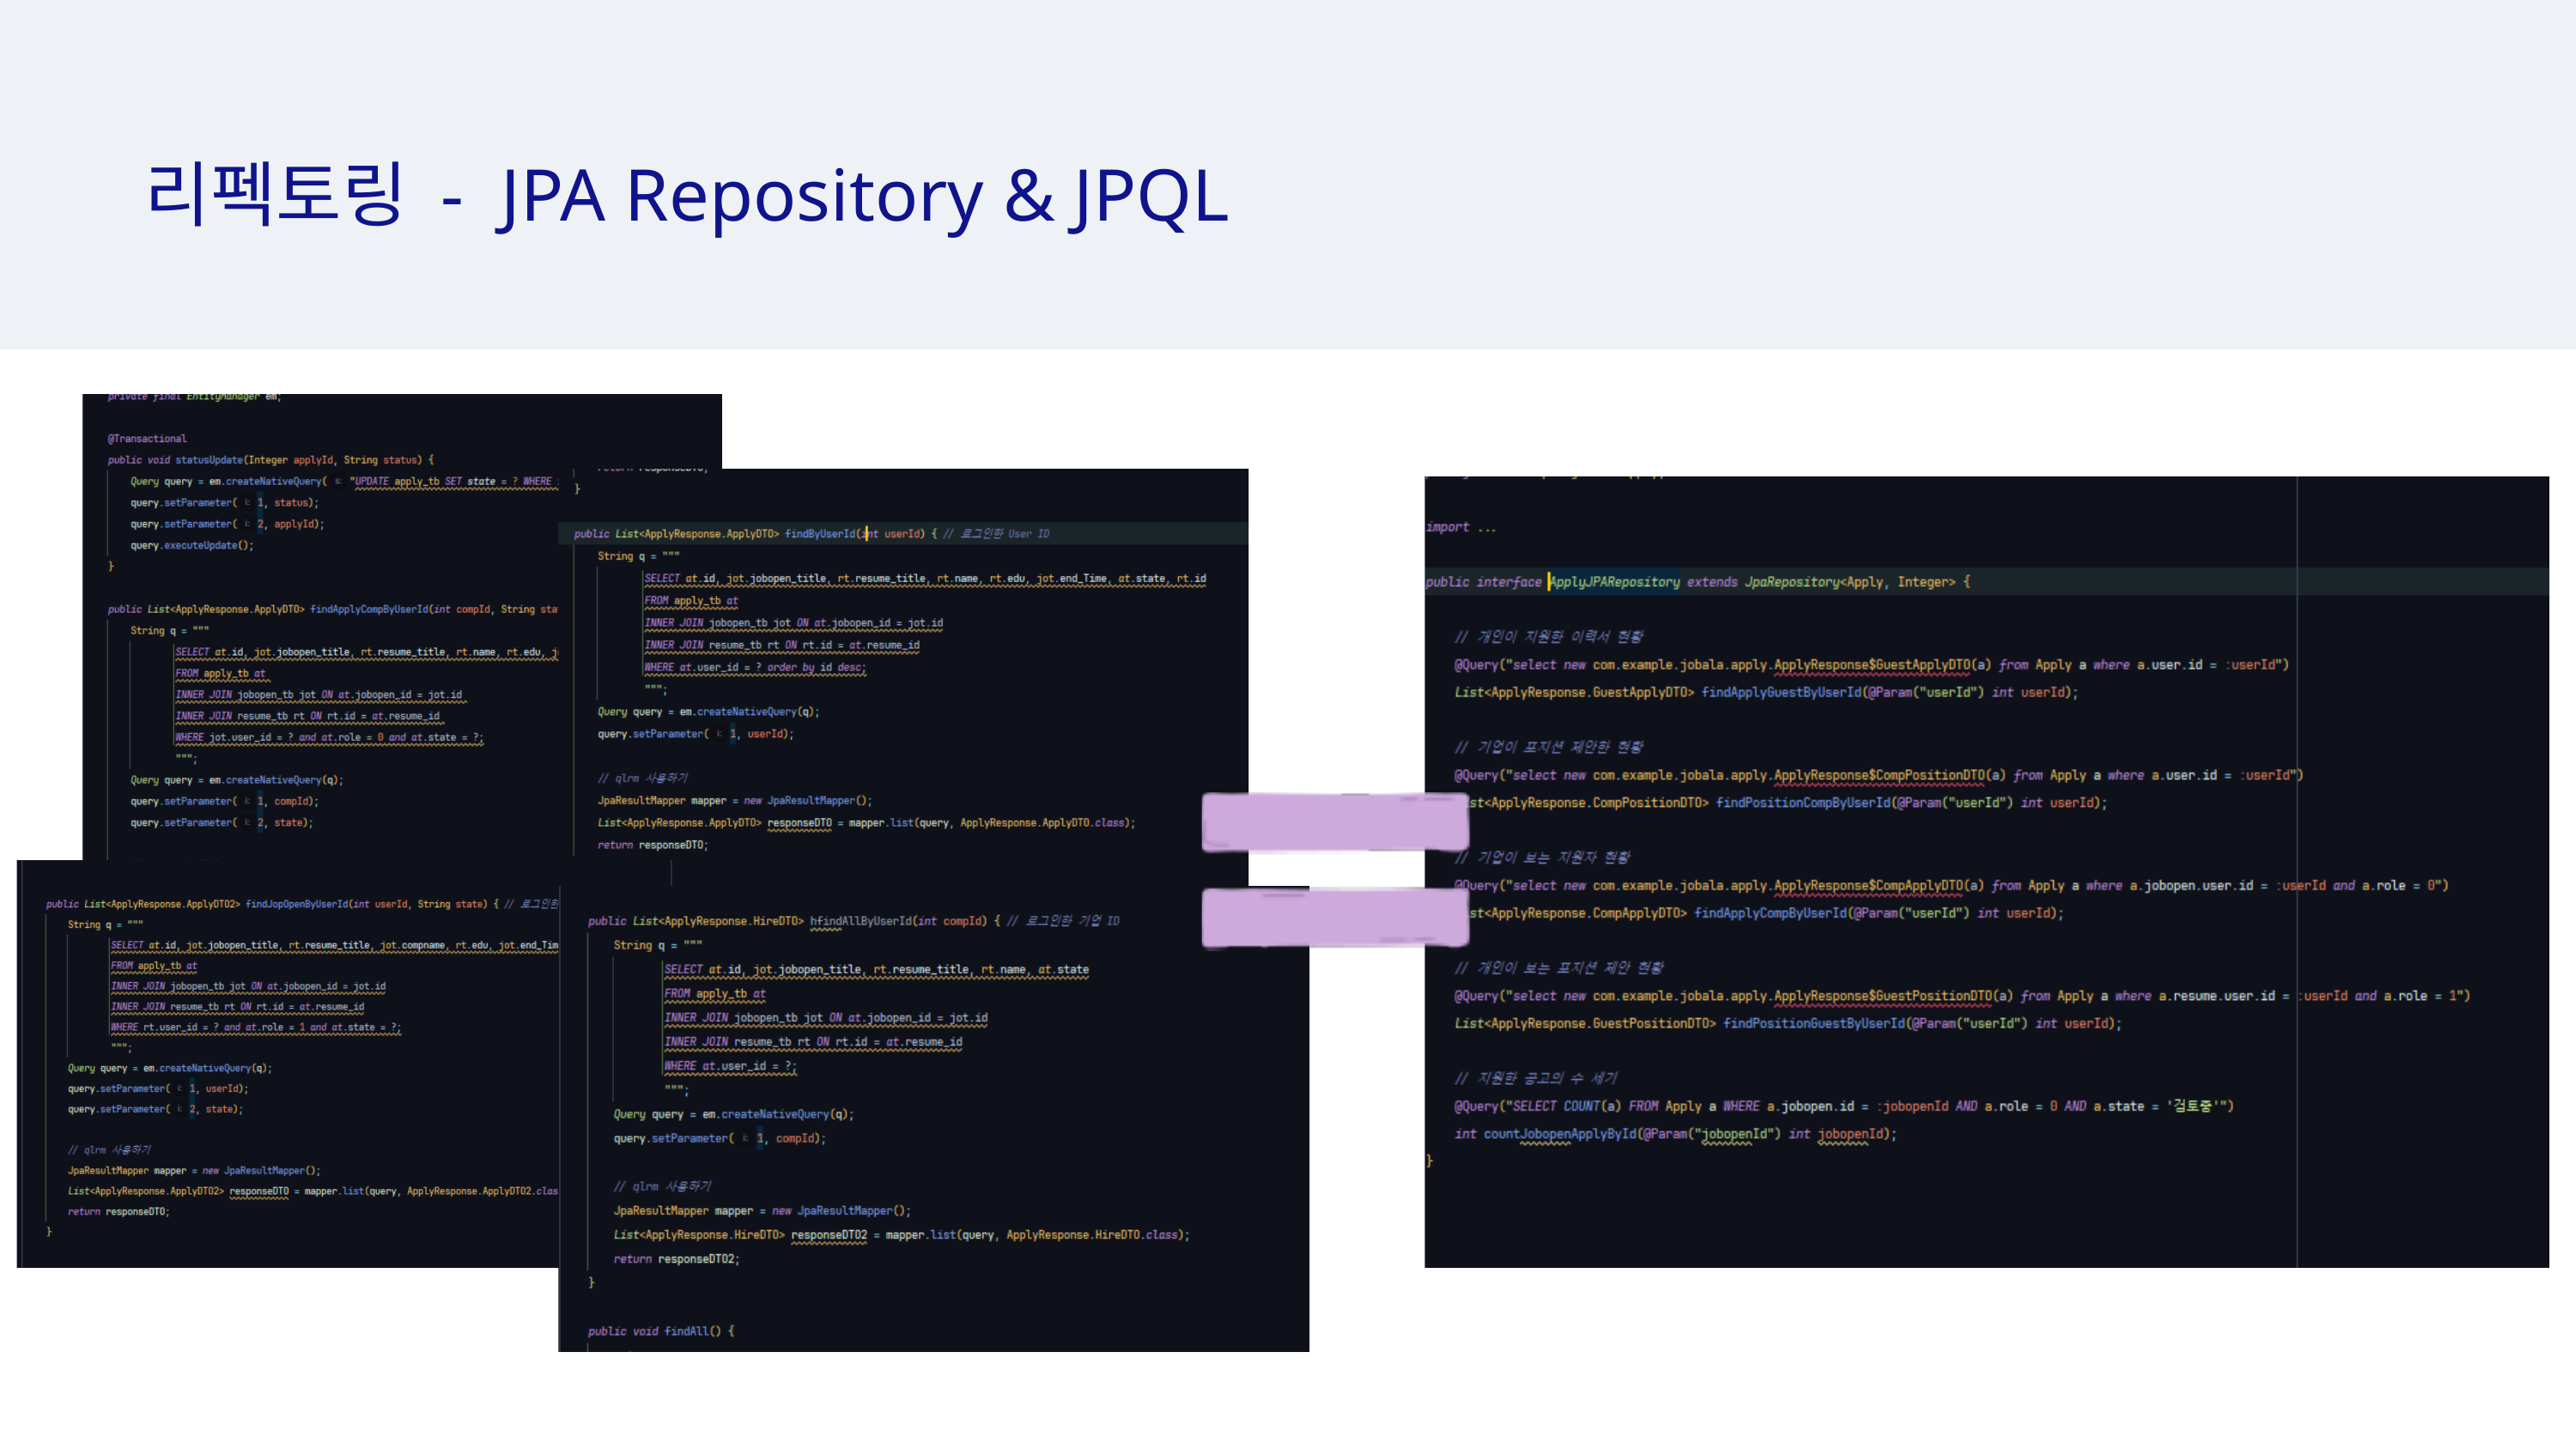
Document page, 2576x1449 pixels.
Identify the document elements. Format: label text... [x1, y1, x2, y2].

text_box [0, 349, 2576, 1449]
text_box 리펙토링 - JPA Repository & JPQL [144, 135, 1497, 236]
